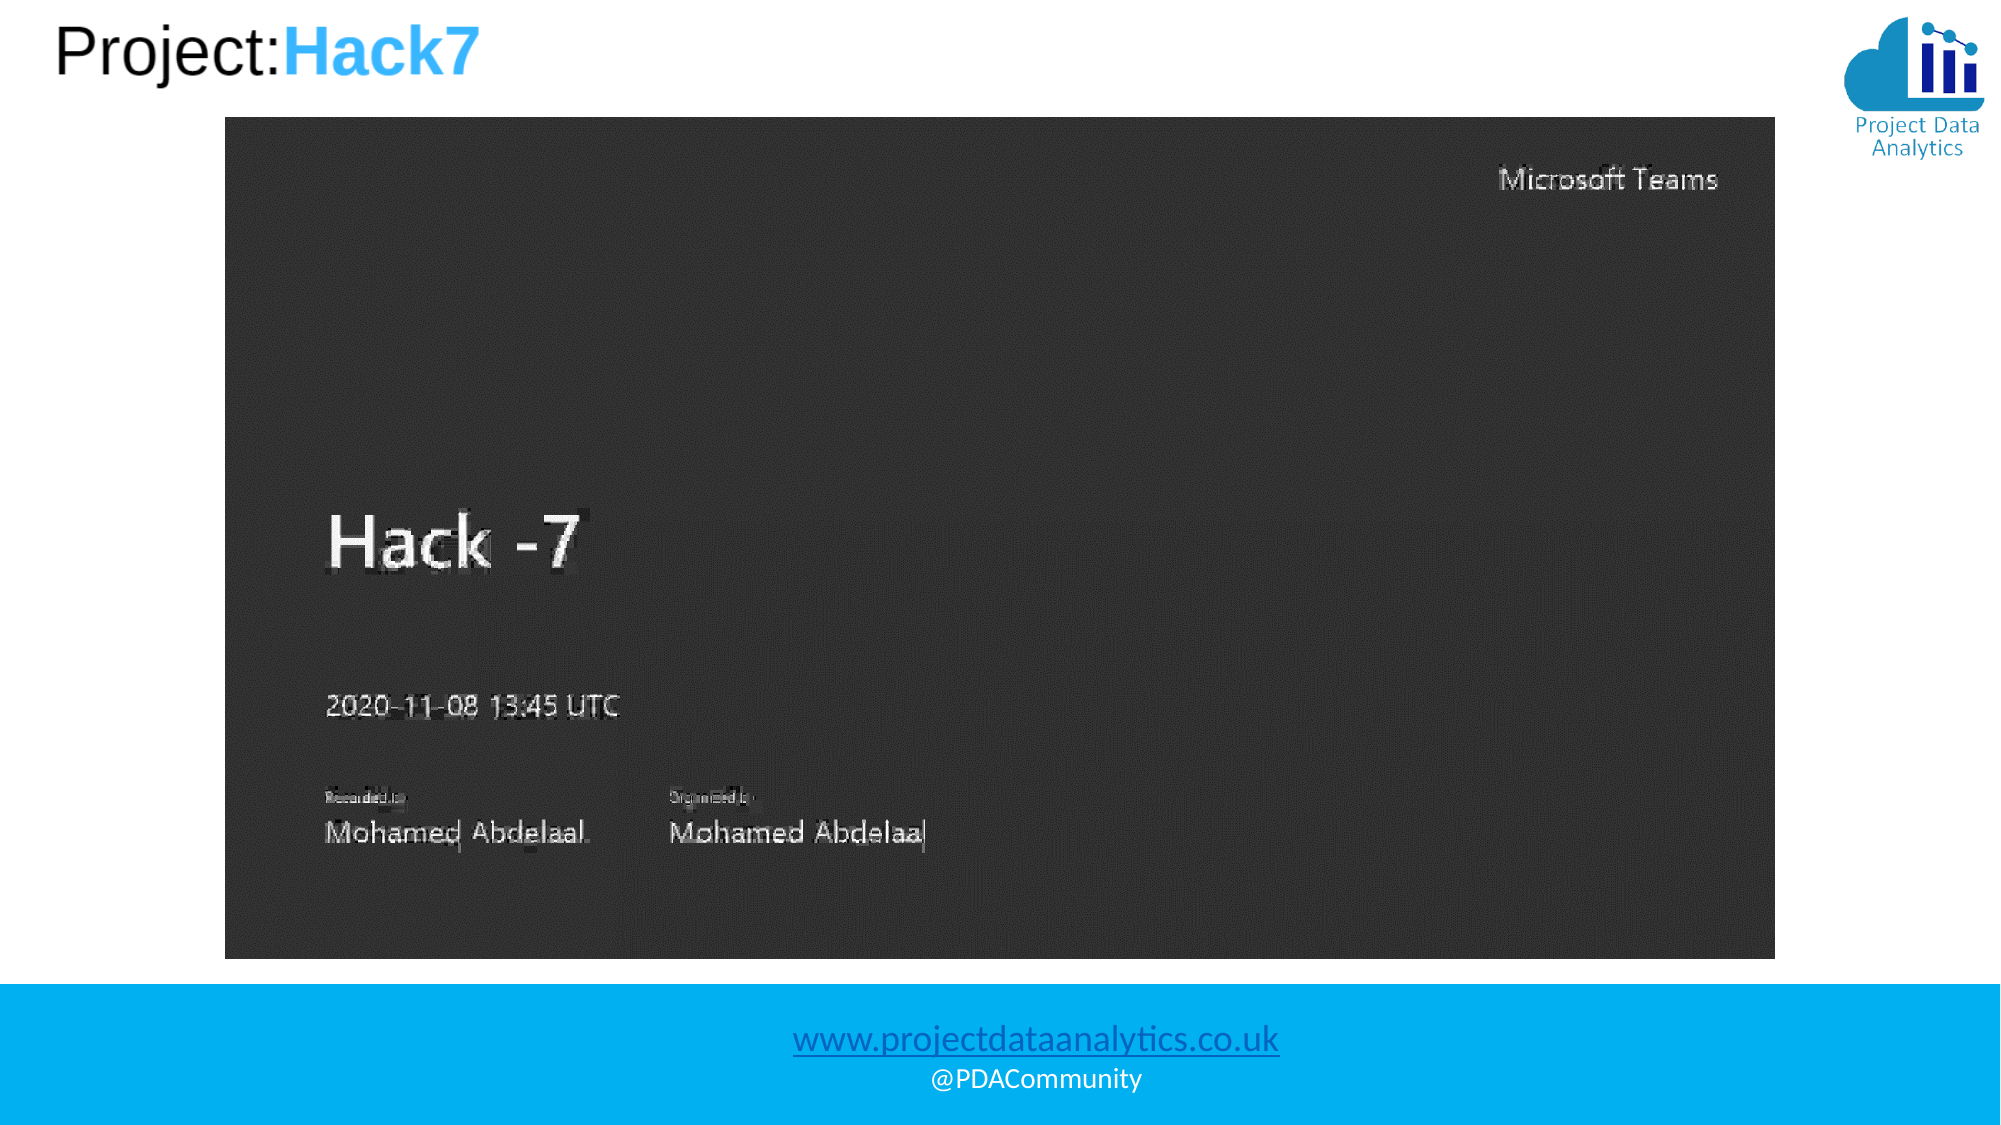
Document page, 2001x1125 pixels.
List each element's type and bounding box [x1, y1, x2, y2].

picture [32, 0, 496, 100]
picture [1827, 0, 2000, 163]
text_box [224, 116, 1776, 960]
